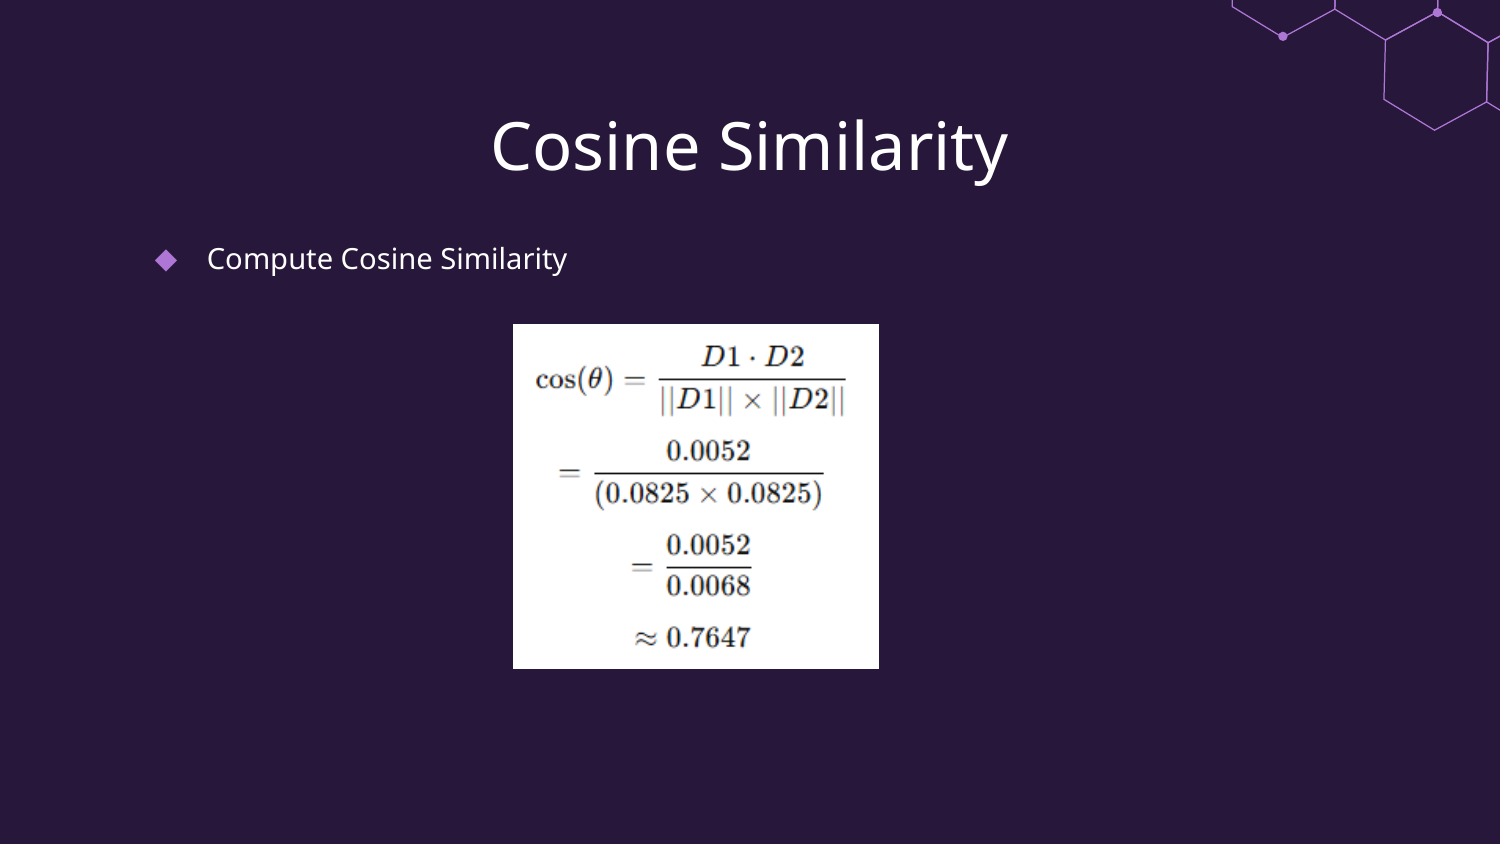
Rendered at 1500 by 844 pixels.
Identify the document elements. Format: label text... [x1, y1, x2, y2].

title Cosine Similarity [116, 88, 1383, 183]
picture [513, 324, 879, 669]
list Compute Cosine Similarity [116, 225, 1384, 769]
